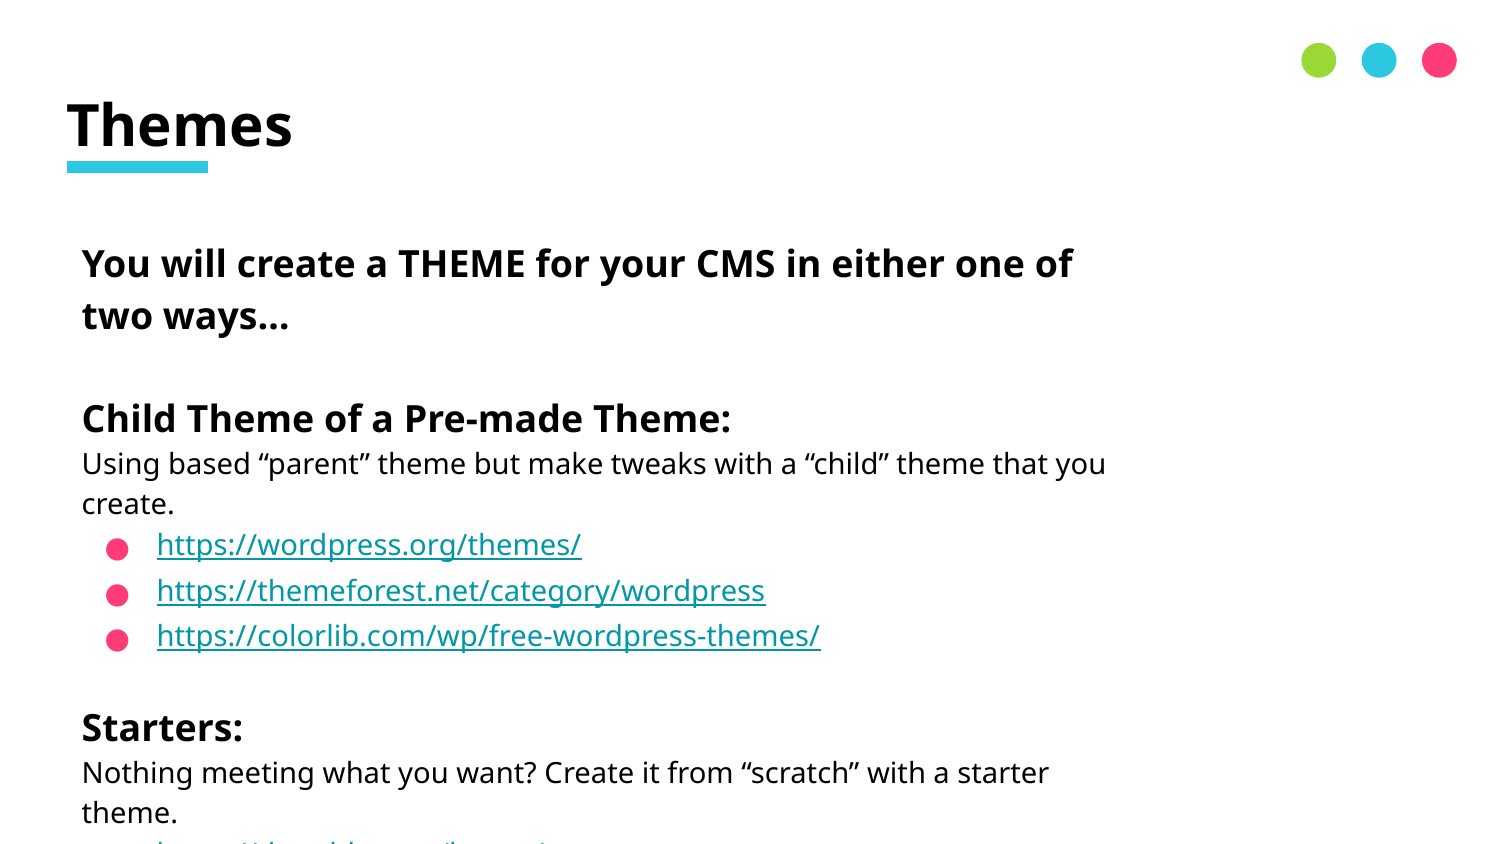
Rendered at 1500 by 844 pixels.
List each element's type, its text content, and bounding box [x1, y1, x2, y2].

text_box [1361, 42, 1397, 78]
text_box [1421, 42, 1457, 78]
title Themes [51, 72, 1449, 167]
list You will create a THEME for your CMS in either one of two ways… Child Theme of a Pre-made Theme: Using based “parent” theme but make tweaks with a “child” theme that you create. https://wordpress.org/themes/ https://themeforest.net/category/wordpress https://colorlib.com/wp/free-wordpress-themes/ Starters: Nothing meeting what you want? Create it from “scratch” with a starter theme. https://themble.com/bones/ http://underscores.me/ [66, 218, 1147, 795]
text_box [1301, 42, 1337, 78]
